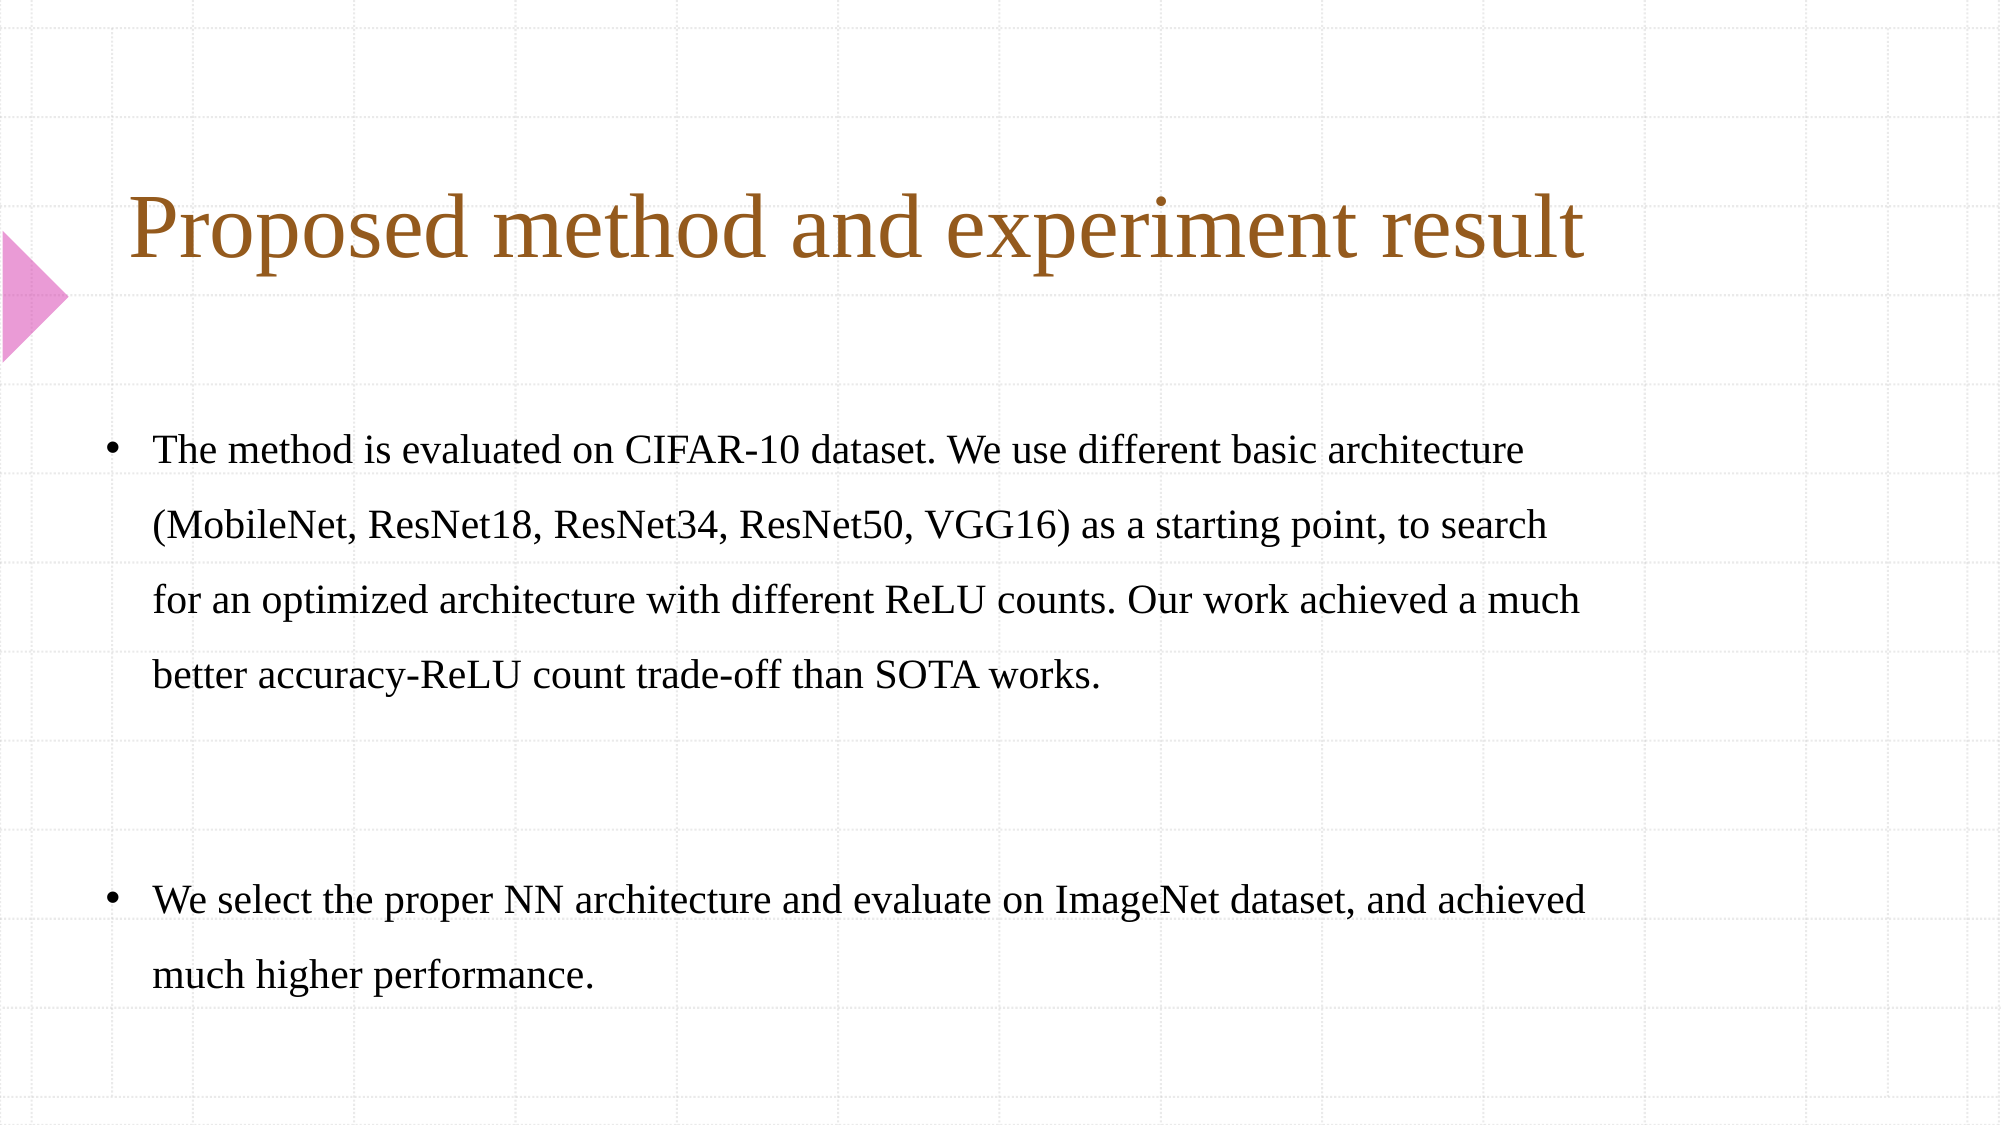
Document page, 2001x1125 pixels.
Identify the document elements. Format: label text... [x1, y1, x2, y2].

text_box The method is evaluated on CIFAR-10 dataset. We use different basic architecture (MobileNet, ResNet18, ResNet34, ResNet50, VGG16) as a starting point, to search for an optimized architecture with different ReLU counts. Our work achieved a much better accuracy-ReLU count trade-off than SOTA works. We select the proper NN architecture and evaluate on ImageNet dataset, and achieved much higher performance. [22, 392, 1604, 1002]
title Proposed method and experiment result [113, 156, 1808, 393]
